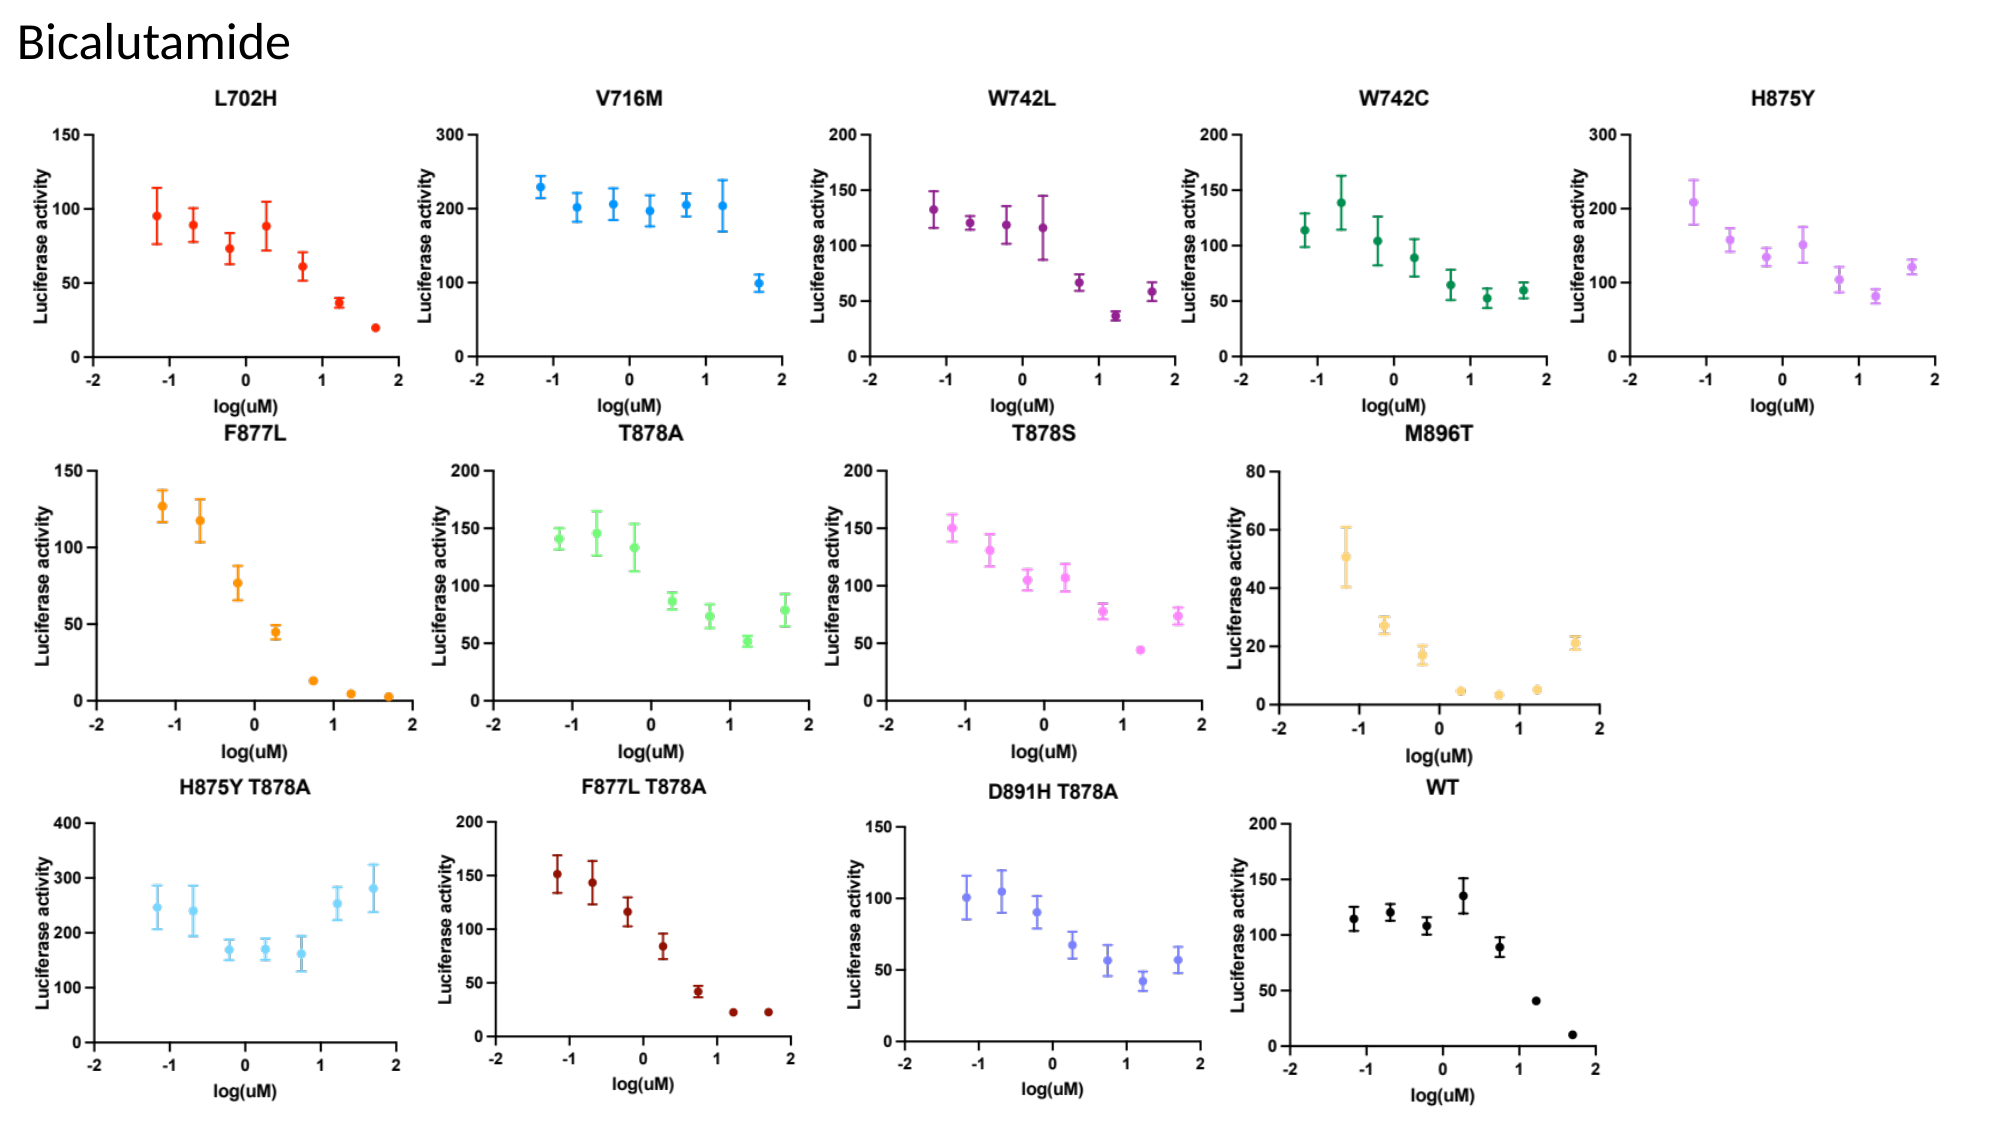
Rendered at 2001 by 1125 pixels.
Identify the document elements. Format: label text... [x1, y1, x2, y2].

text_box Bicalutamide [2, 0, 306, 78]
picture [23, 78, 1977, 1125]
